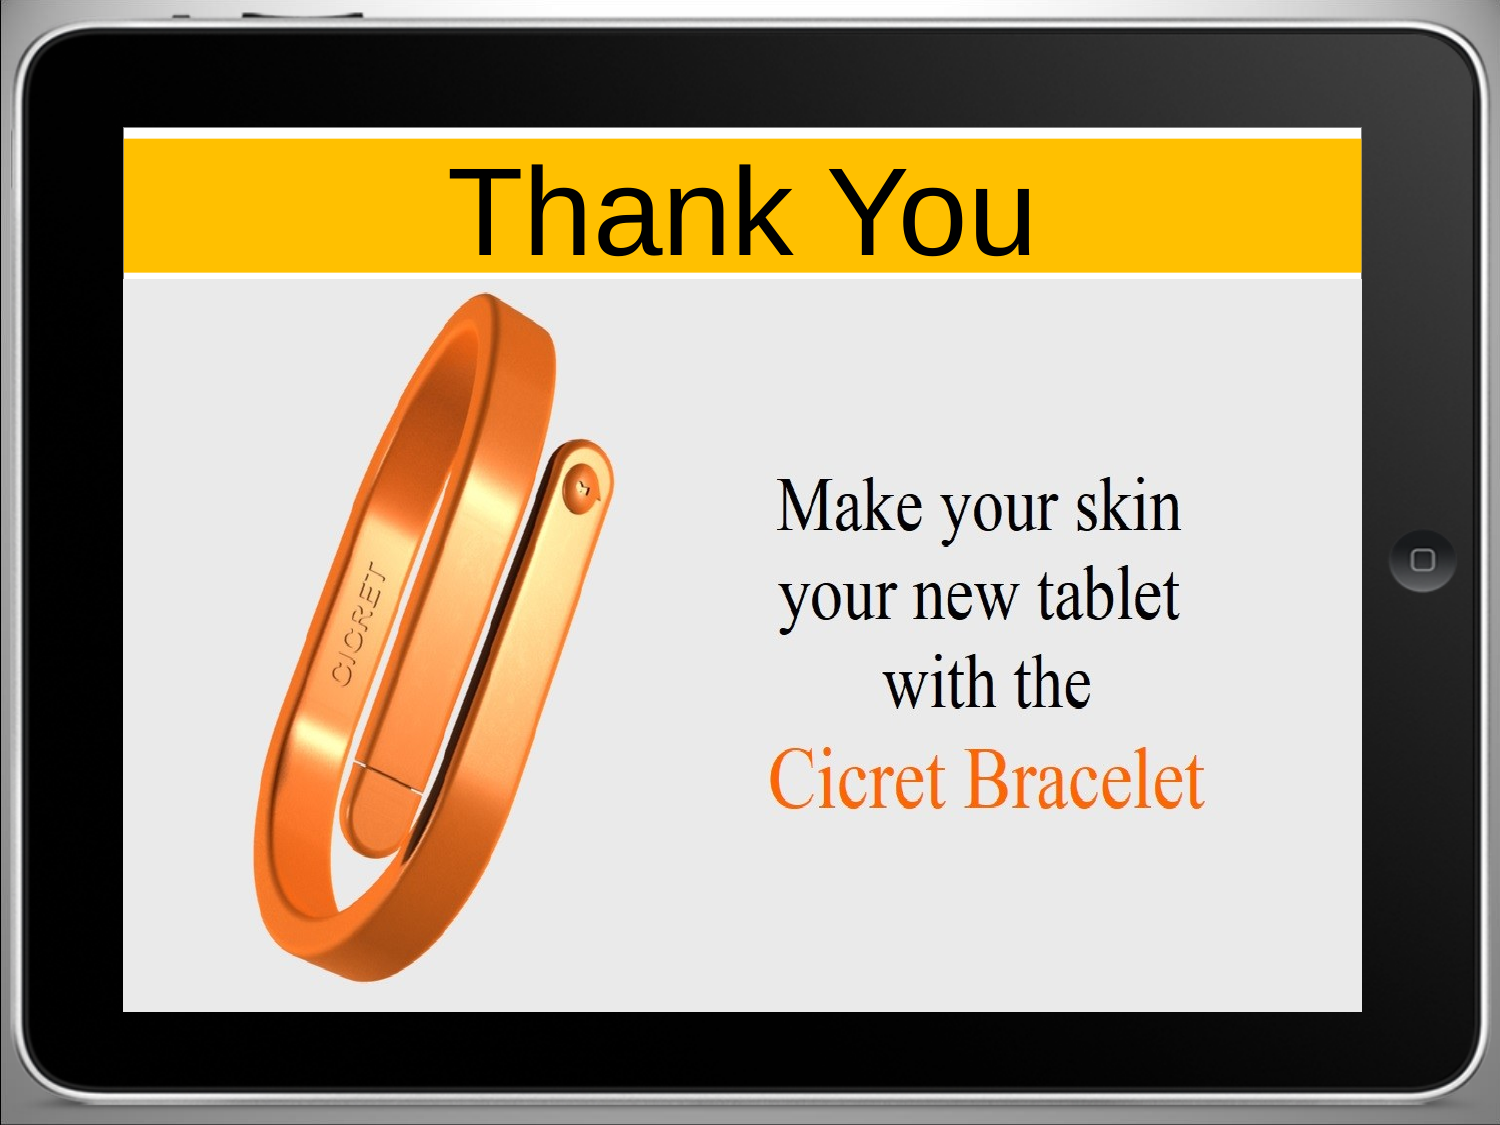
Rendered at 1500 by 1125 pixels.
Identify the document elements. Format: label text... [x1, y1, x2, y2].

picture [0, 0, 1500, 1125]
title Thank You [123, 138, 1362, 273]
